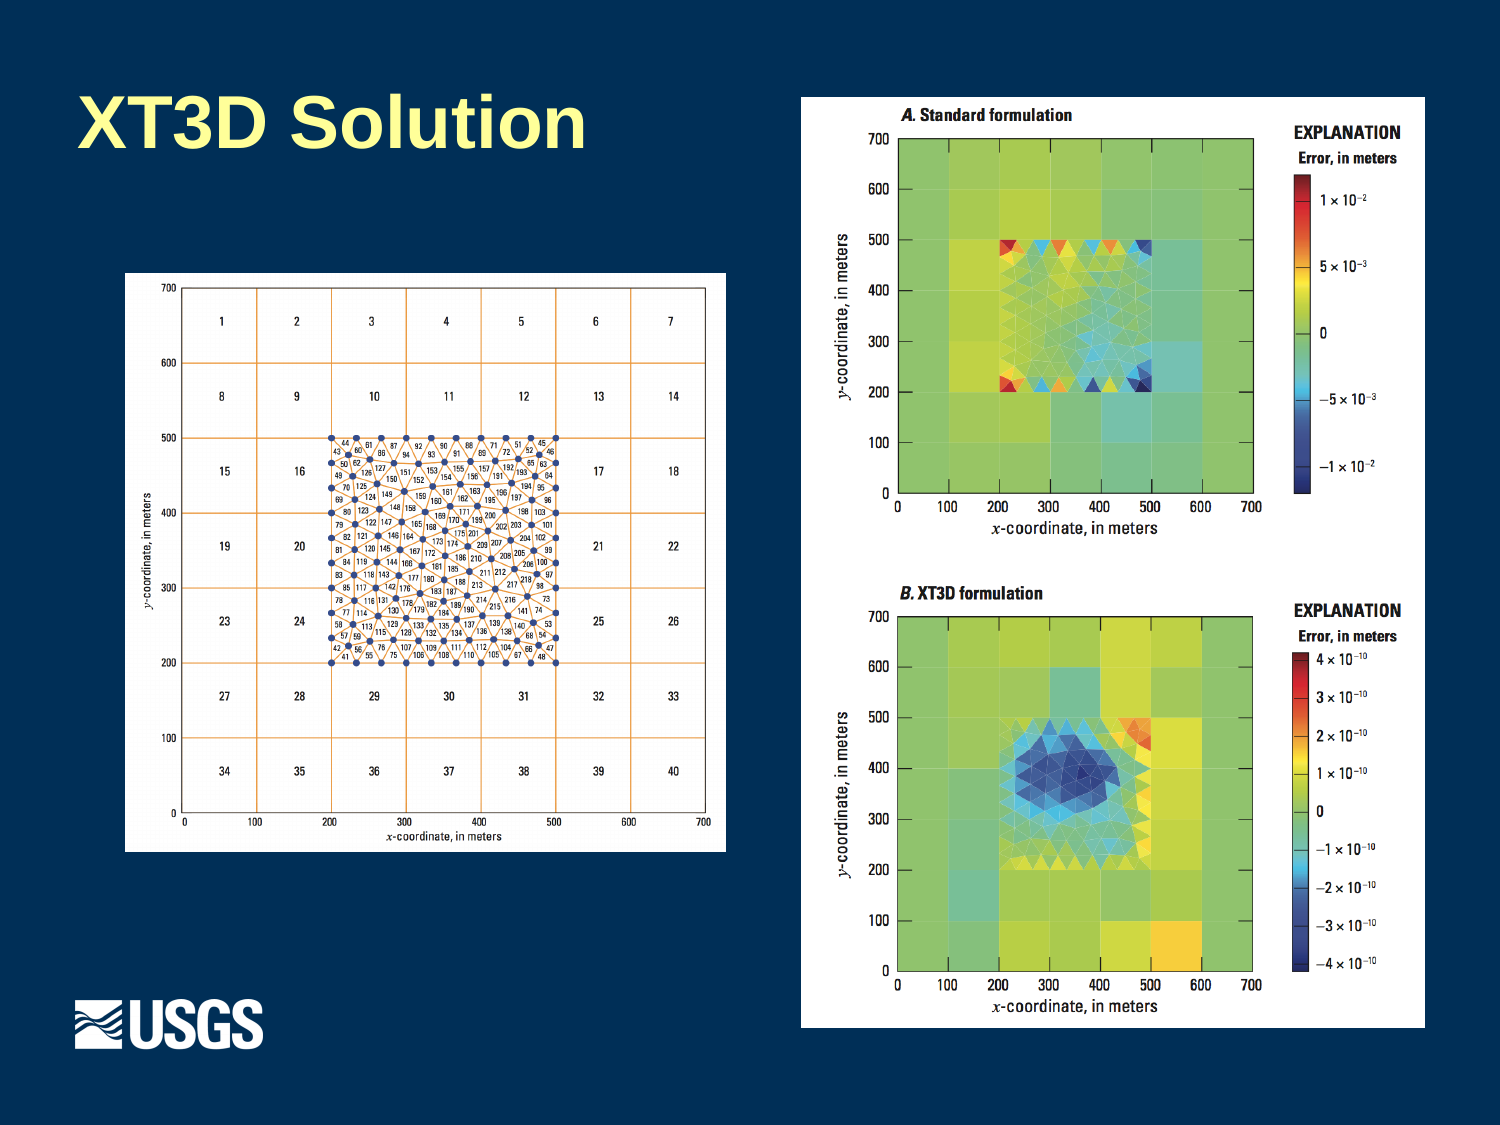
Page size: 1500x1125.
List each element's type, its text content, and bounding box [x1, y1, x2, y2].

picture [801, 97, 1426, 1028]
picture [124, 273, 726, 852]
title XT3D Solution [62, 24, 1425, 213]
